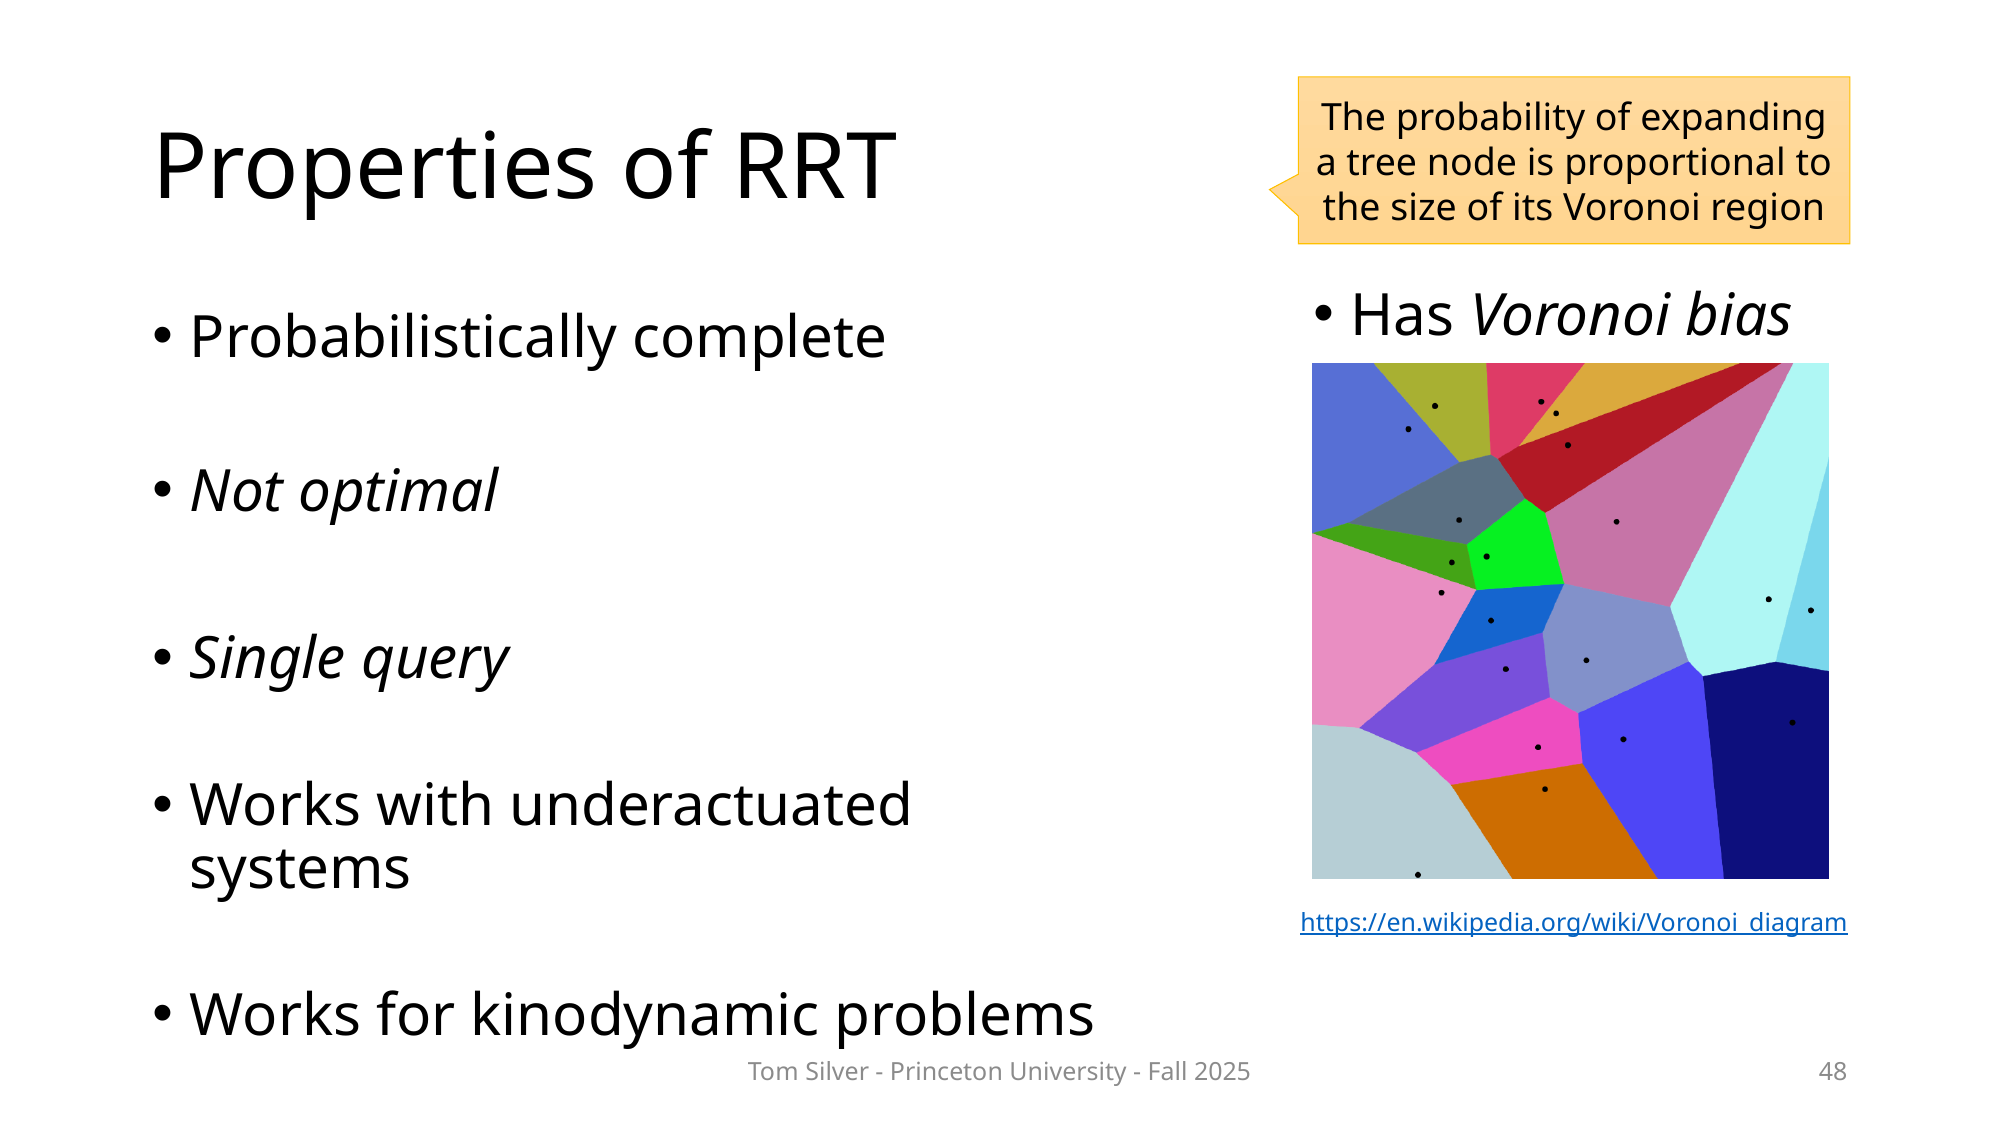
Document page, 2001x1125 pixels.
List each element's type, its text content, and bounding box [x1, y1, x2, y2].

picture [1312, 363, 1829, 879]
title Properties of RRT [137, 59, 1863, 278]
text_box Has Voronoi bias [1298, 277, 1932, 992]
footer Tom Silver - Princeton University - Fall 2025 [662, 1042, 1338, 1103]
text_box The probability of expanding a tree node is proportional to the size of its Voronoi region [1268, 76, 1851, 245]
text_box https://en.wikipedia.org/wiki/Voronoi_diagram [1277, 898, 1871, 948]
slide_number 48 [1412, 1042, 1863, 1103]
list Probabilistically complete Not optimal Single query Works with underactuated systems Works for kinodynamic problems [137, 299, 1146, 1014]
